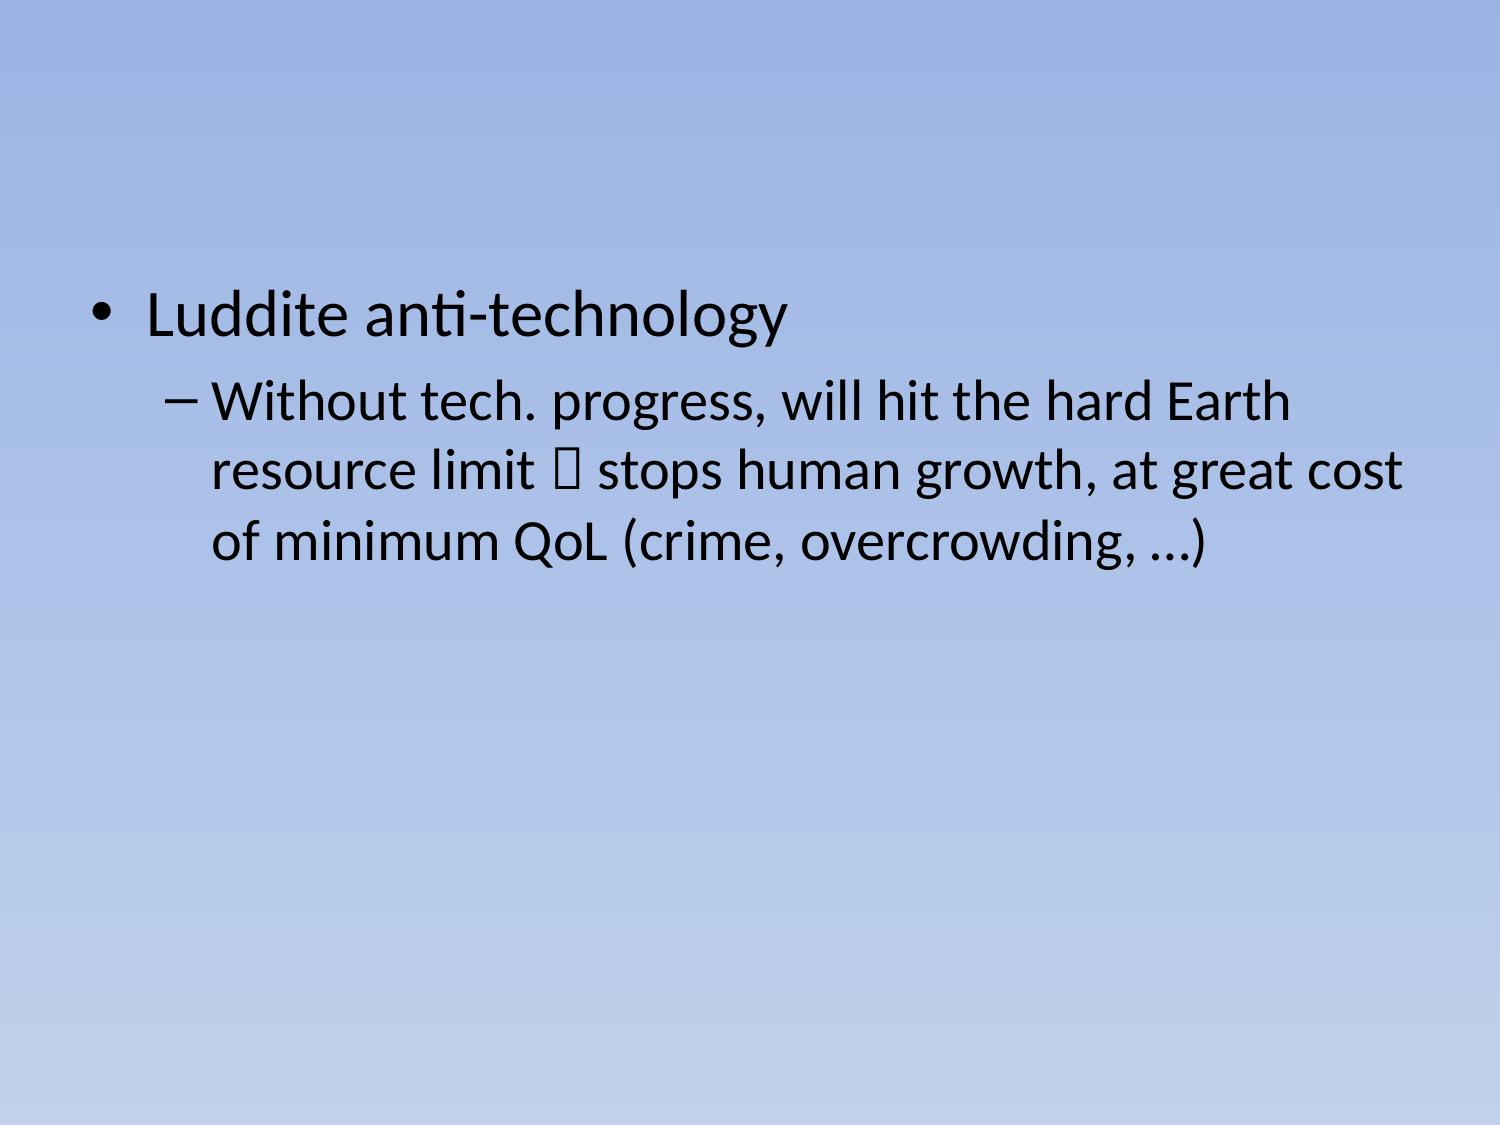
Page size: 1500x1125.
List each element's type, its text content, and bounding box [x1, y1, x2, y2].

list Luddite anti-technology Without tech. progress, will hit the hard Earth resource limit  stops human growth, at great cost of minimum QoL (crime, overcrowding, …) [75, 262, 1425, 1005]
